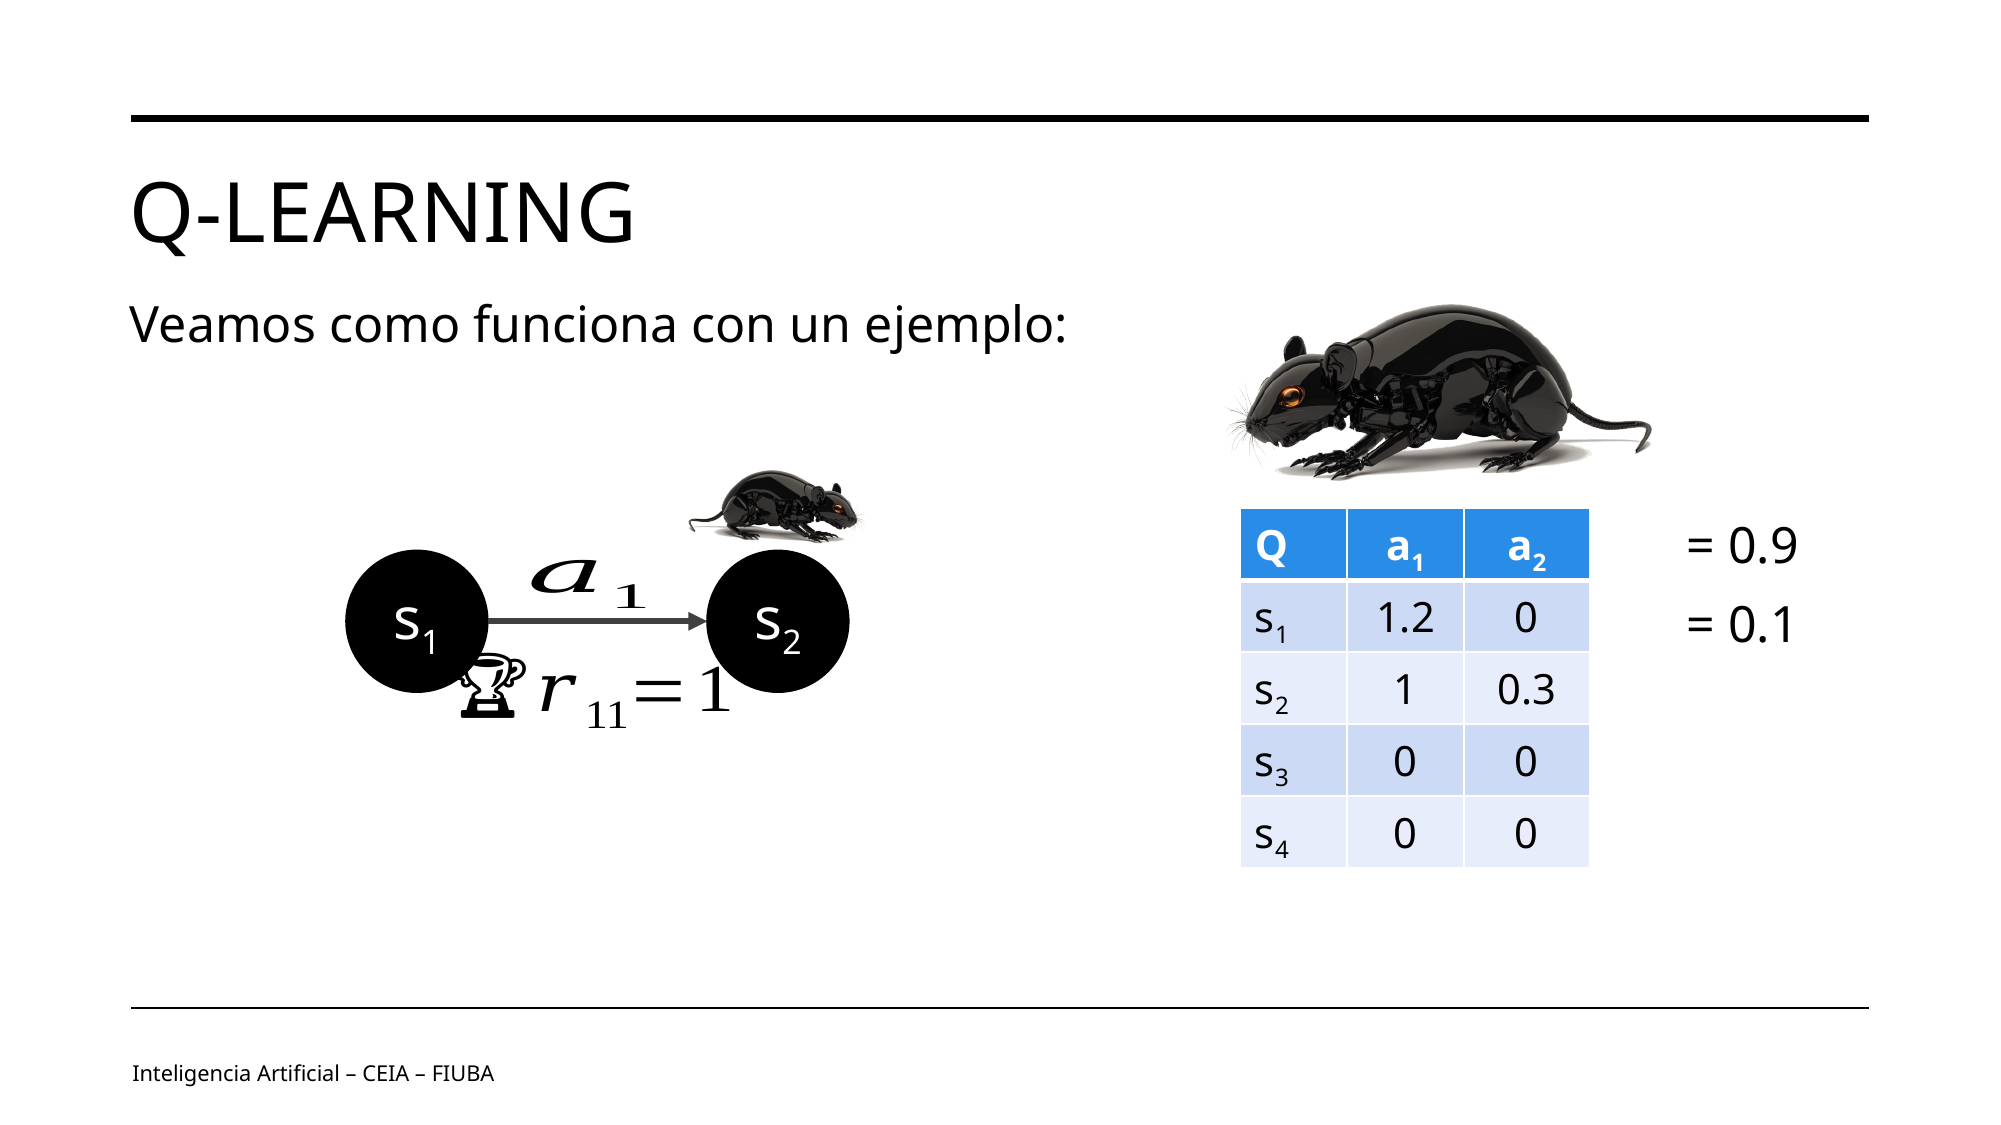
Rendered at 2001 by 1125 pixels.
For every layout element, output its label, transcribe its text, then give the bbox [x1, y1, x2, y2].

table_cell s2 [1241, 653, 1346, 723]
text_box s1 [345, 549, 489, 693]
table_cell s1 [1241, 583, 1346, 651]
table_header a1 [1348, 509, 1463, 578]
list Veamos como funciona con un ejemplo: [114, 279, 1869, 999]
table_cell 1 [1348, 653, 1463, 723]
table_cell 0 [1465, 583, 1589, 651]
table_cell 0 [1465, 797, 1589, 867]
table_cell 0 [1348, 725, 1463, 795]
picture [1195, 279, 1679, 498]
table_cell 0 [1348, 797, 1463, 867]
table_header a2 [1465, 509, 1589, 578]
text_box s2 [706, 551, 850, 693]
table_cell 0.3 [1465, 653, 1589, 723]
table_cell 0 [1465, 725, 1589, 795]
title Q-LEARNING [114, 151, 1869, 279]
table_cell s3 [1241, 725, 1346, 795]
footer Inteligencia Artificial – CEIA – FIUBA [117, 1042, 862, 1103]
table_cell 1.2 [1348, 583, 1463, 651]
picture [677, 459, 878, 551]
table_cell s4 [1241, 797, 1346, 867]
table_header Q [1241, 509, 1346, 578]
